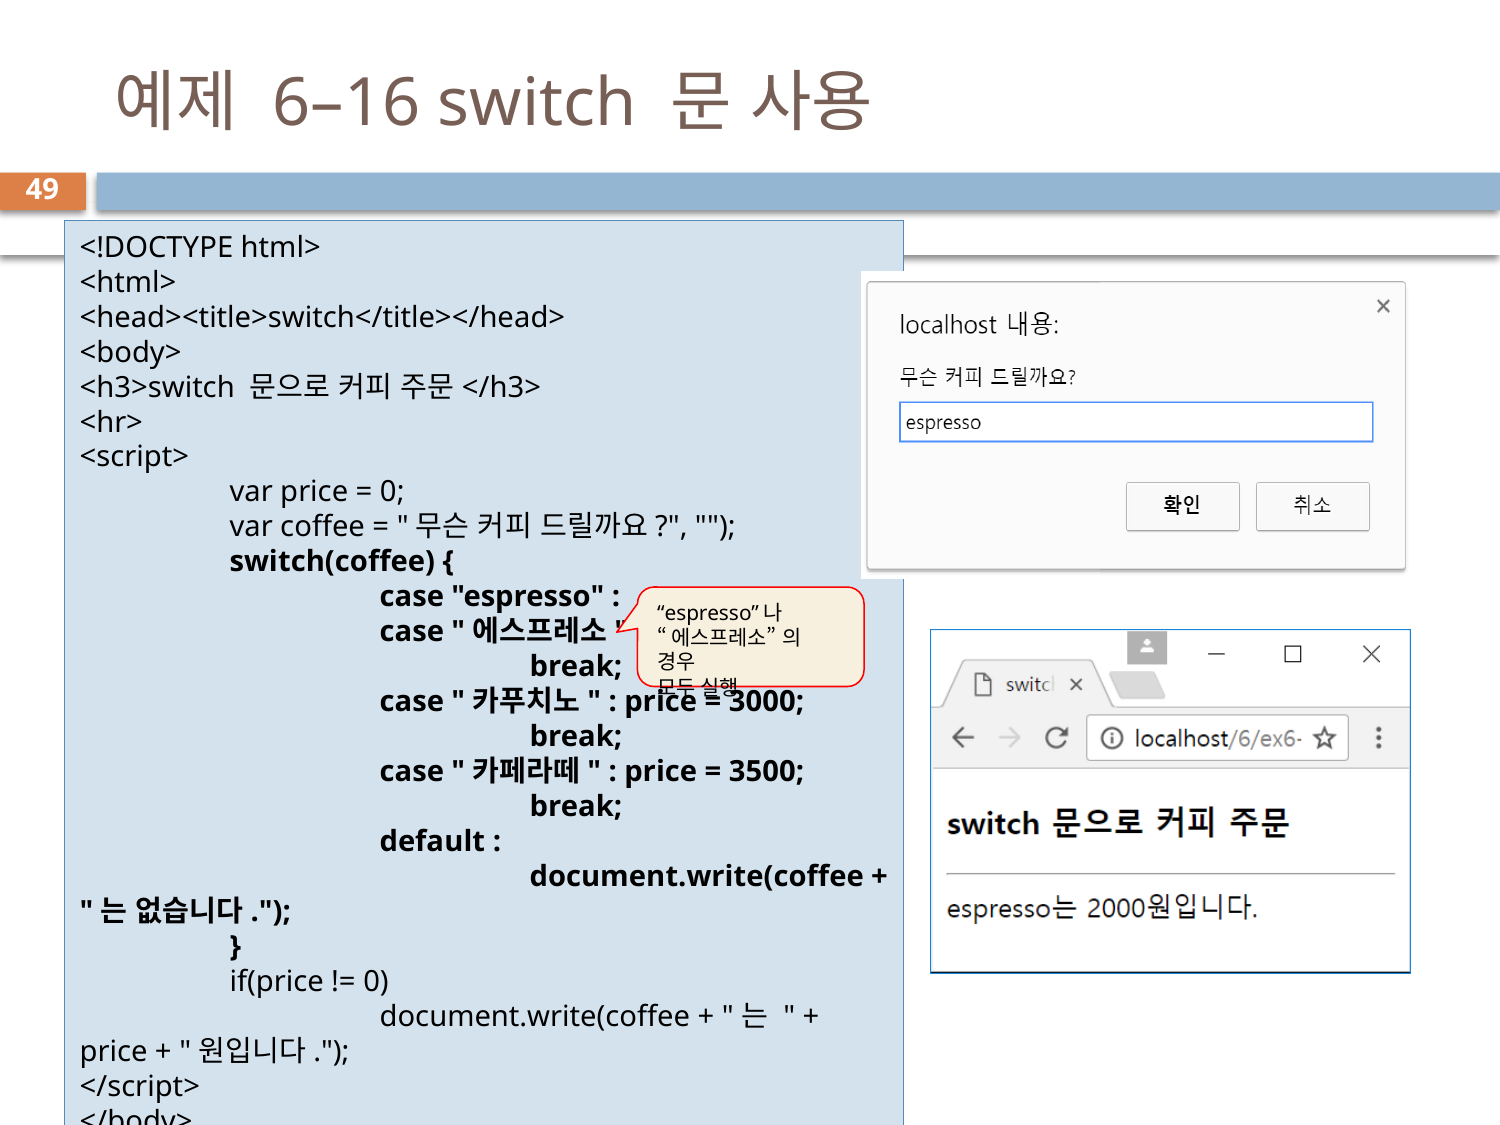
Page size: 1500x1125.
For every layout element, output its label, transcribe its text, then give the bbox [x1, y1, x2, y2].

slide_number 49 [0, 170, 87, 211]
text_box <!DOCTYPE html> <html> <head><title>switch</title></head> <body> <h3>switch 문으로 커피 주문</h3> <hr> <script> var price = 0; var coffee = "무슨 커피 드릴까요?", ""); switch(coffee) { case "espresso" : case "에스프레소" : price = 2000; break; case "카푸치노" : price = 3000; break; case "카페라떼" : price = 3500; break; default : document.write(coffee + "는 없습니다."); } if(price != 0) document.write(coffee + "는 " + price + "원입니다."); </script> </body> </html> [64, 220, 904, 1125]
text_box “espresso”나 “에스프레소” 의 경우 모두 실행 [615, 585, 866, 689]
title 예제 6–16 switch 문 사용 [99, 37, 1438, 161]
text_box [860, 270, 1412, 580]
picture [929, 628, 1412, 974]
